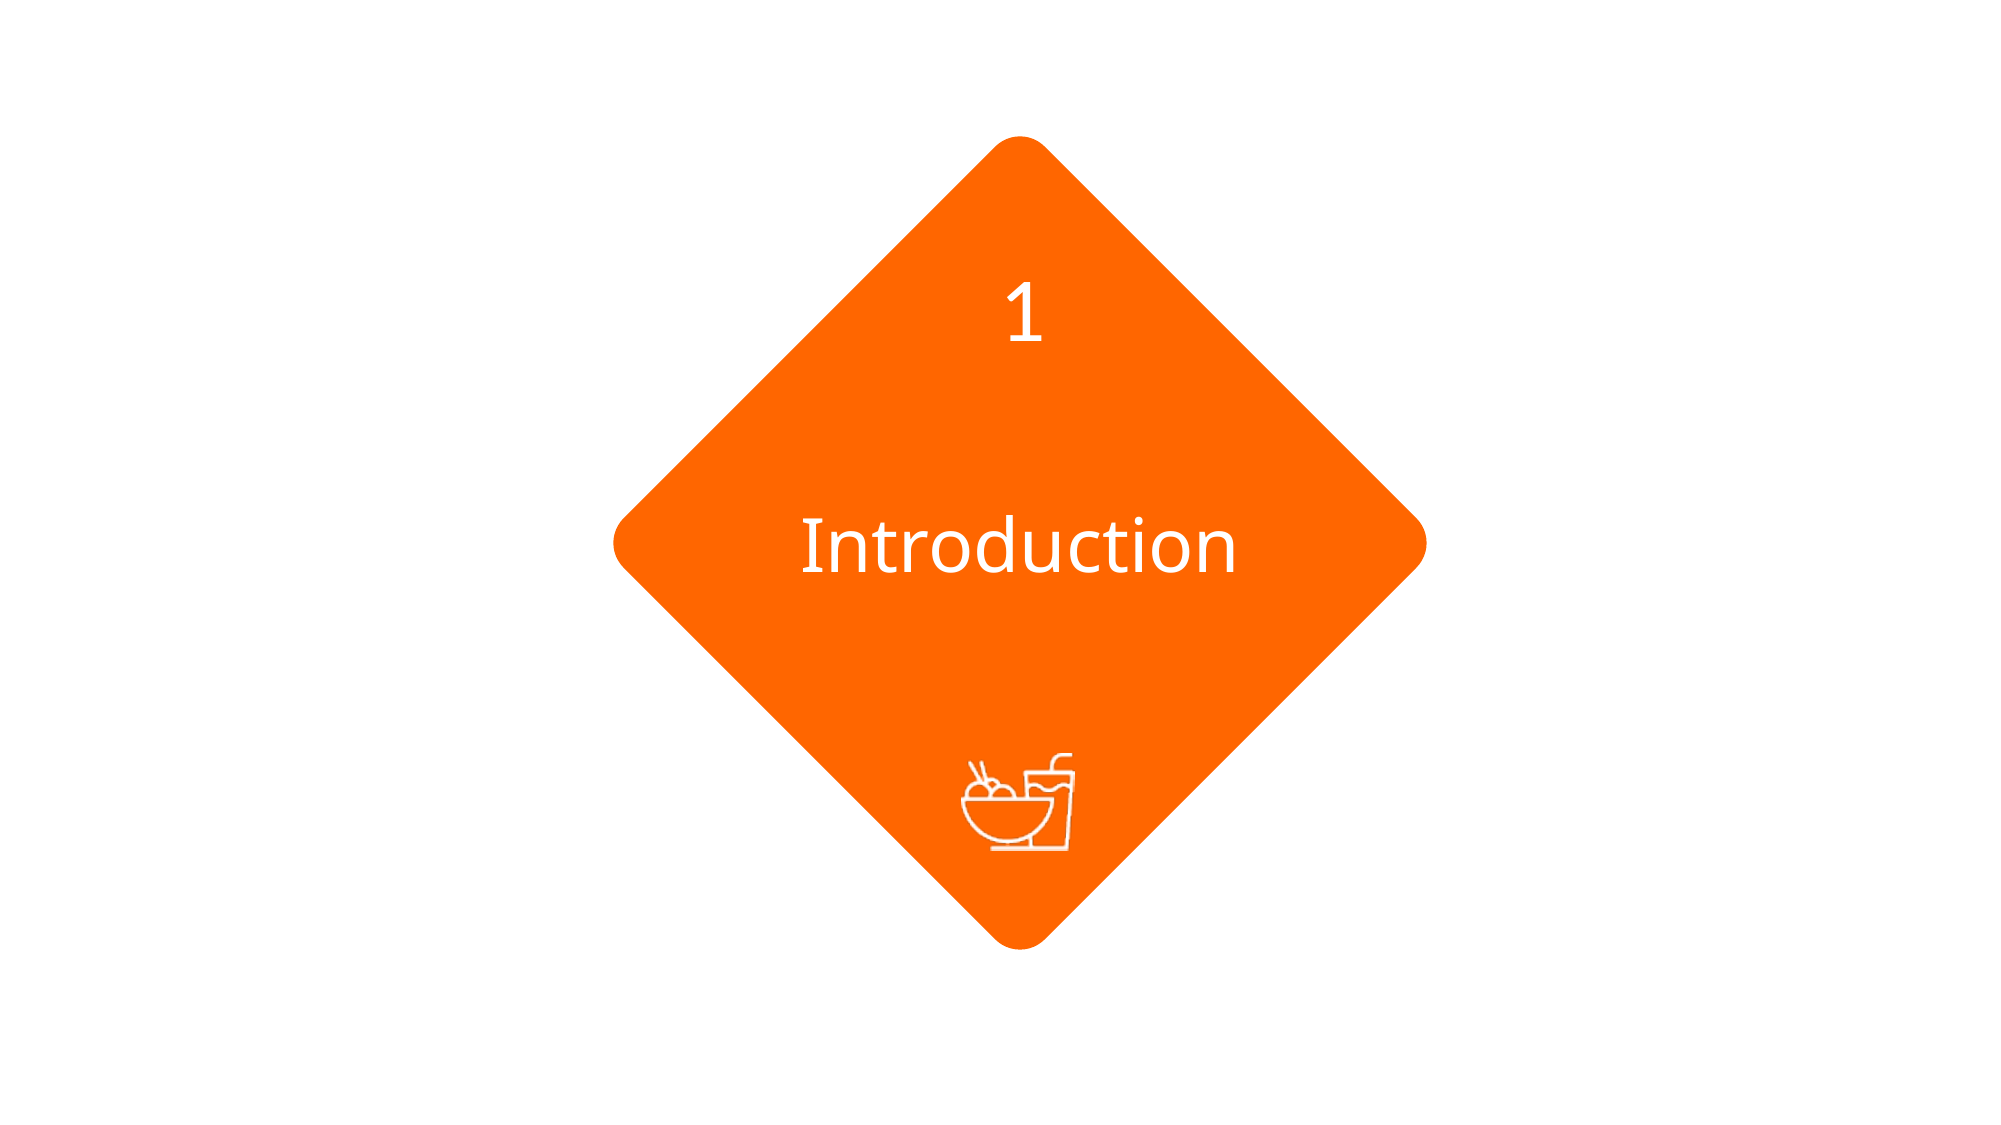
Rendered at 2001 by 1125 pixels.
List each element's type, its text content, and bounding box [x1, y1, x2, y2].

text_box [612, 135, 1428, 951]
text_box 1 [984, 242, 1056, 368]
text_box Introduction [785, 489, 1255, 595]
picture [961, 753, 1075, 851]
